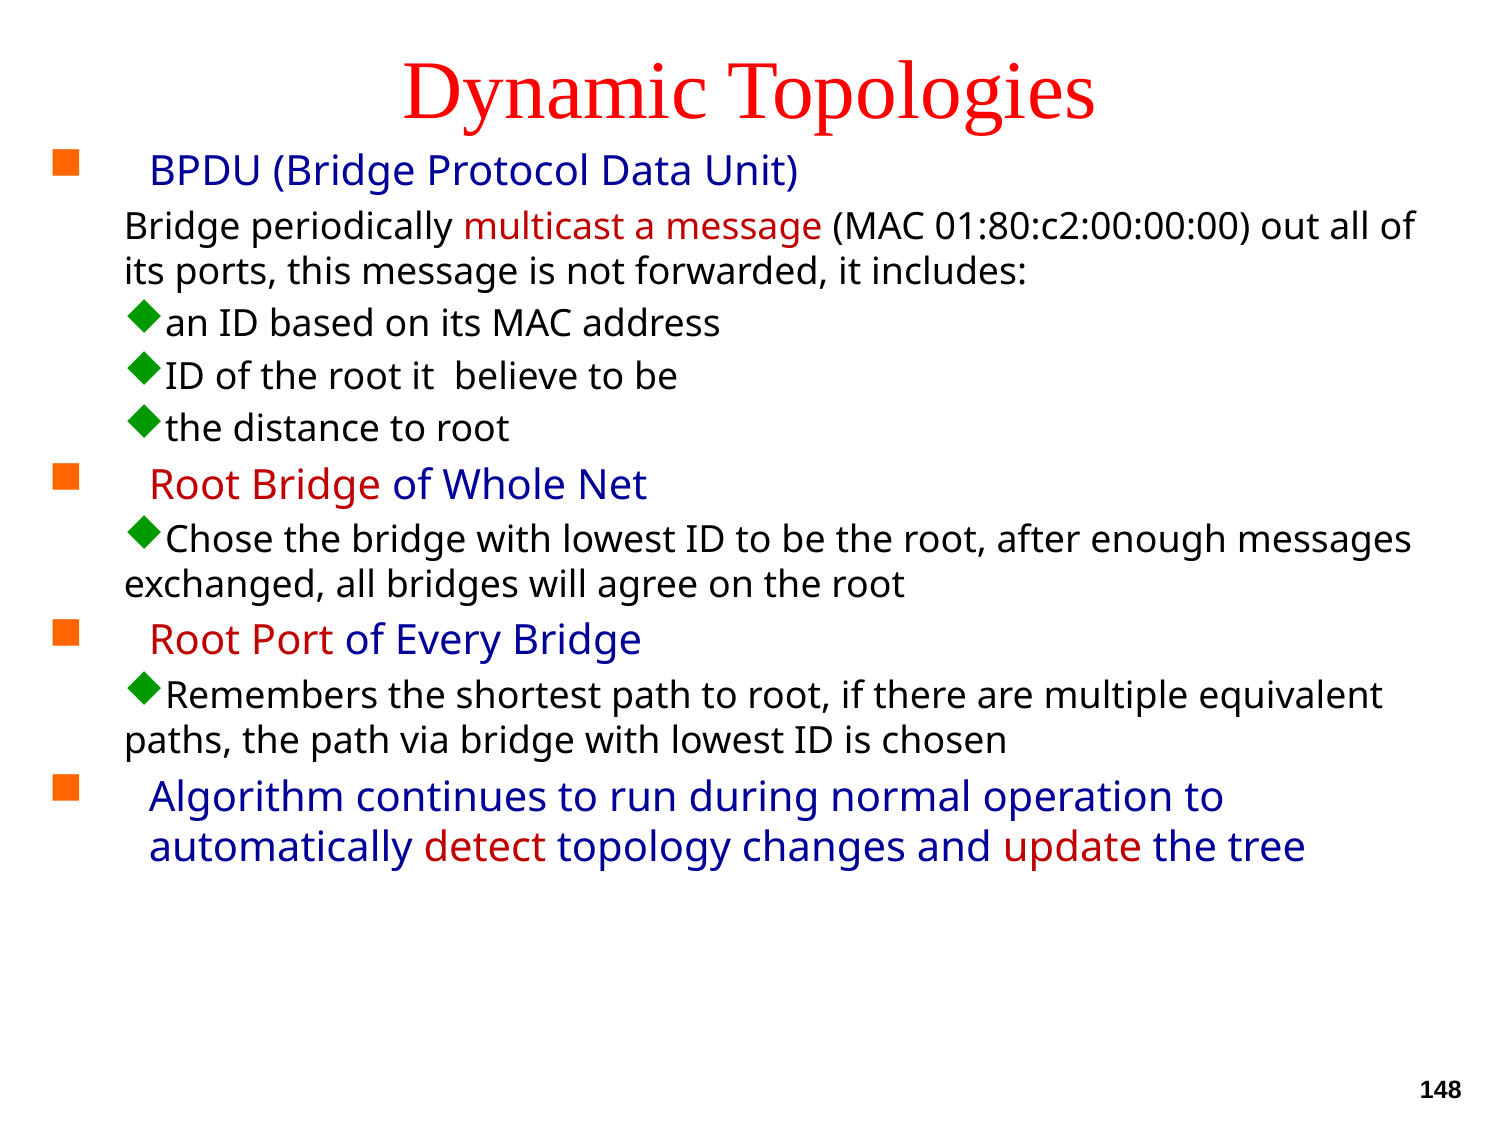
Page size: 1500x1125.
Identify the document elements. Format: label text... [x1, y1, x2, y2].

list BPDU (Bridge Protocol Data Unit) Bridge periodically multicast a message (MAC 01:80:c2:00:00:00) out all of its ports, this message is not forwarded, it includes: an ID based on its MAC address ID of the root it believe to be the distance to root Root Bridge of Whole Net Chose the bridge with lowest ID to be the root, after enough messages exchanged, all bridges will agree on the root Root Port of Every Bridge Remembers the shortest path to root, if there are multiple equivalent paths, the path via bridge with lowest ID is chosen Algorithm continues to run during normal operation to automatically detect topology changes and update the tree [33, 136, 1463, 1125]
title Dynamic Topologies [75, 32, 1425, 136]
